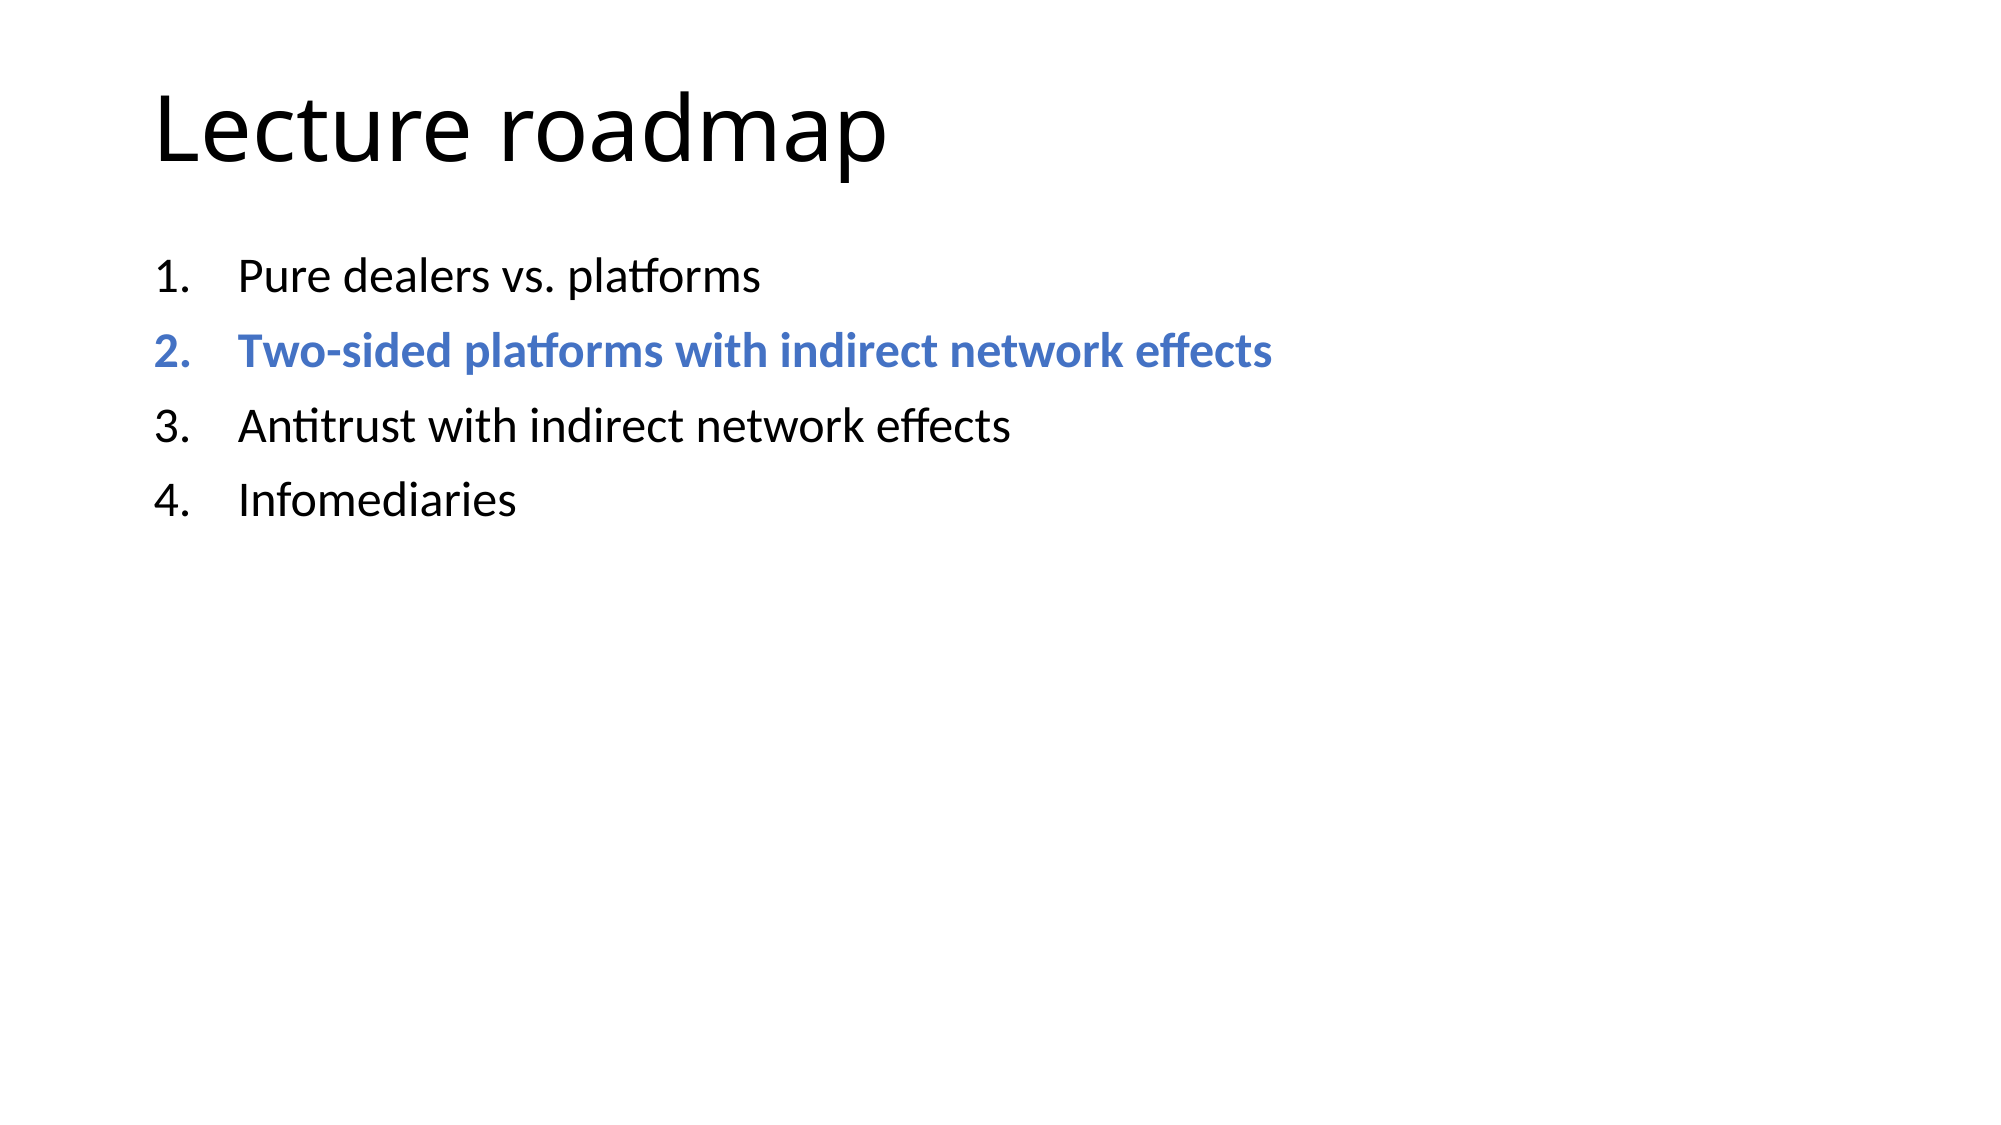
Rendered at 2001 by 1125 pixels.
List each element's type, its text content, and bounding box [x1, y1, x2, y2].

text_box Lecture roadmap [137, 23, 1863, 241]
list Pure dealers vs. platforms Two-sided platforms with indirect network effects Antitrust with indirect network effects Infomediaries [138, 241, 1926, 1101]
